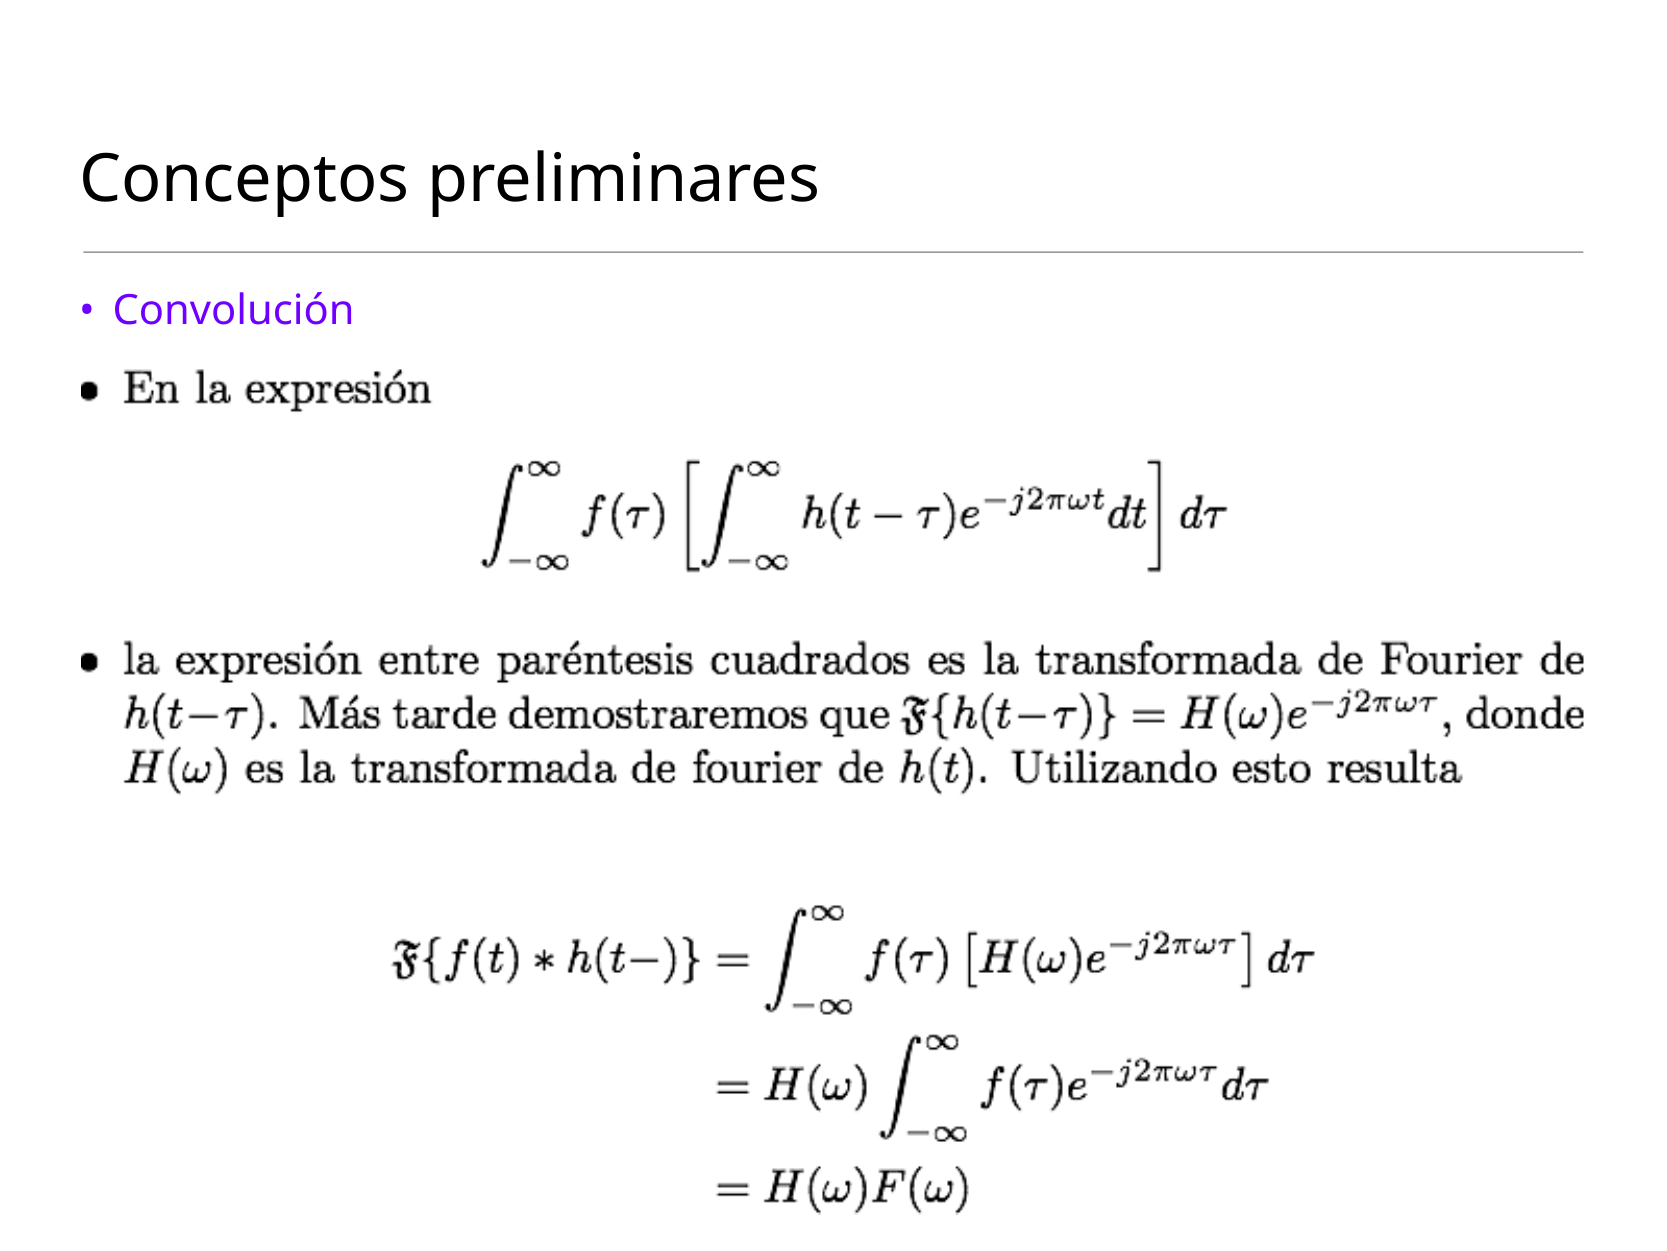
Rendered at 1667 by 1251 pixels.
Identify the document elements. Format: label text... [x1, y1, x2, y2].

title Conceptos preliminares [72, 41, 1595, 222]
picture [80, 368, 1586, 1215]
list Convolución [72, 276, 1595, 1120]
